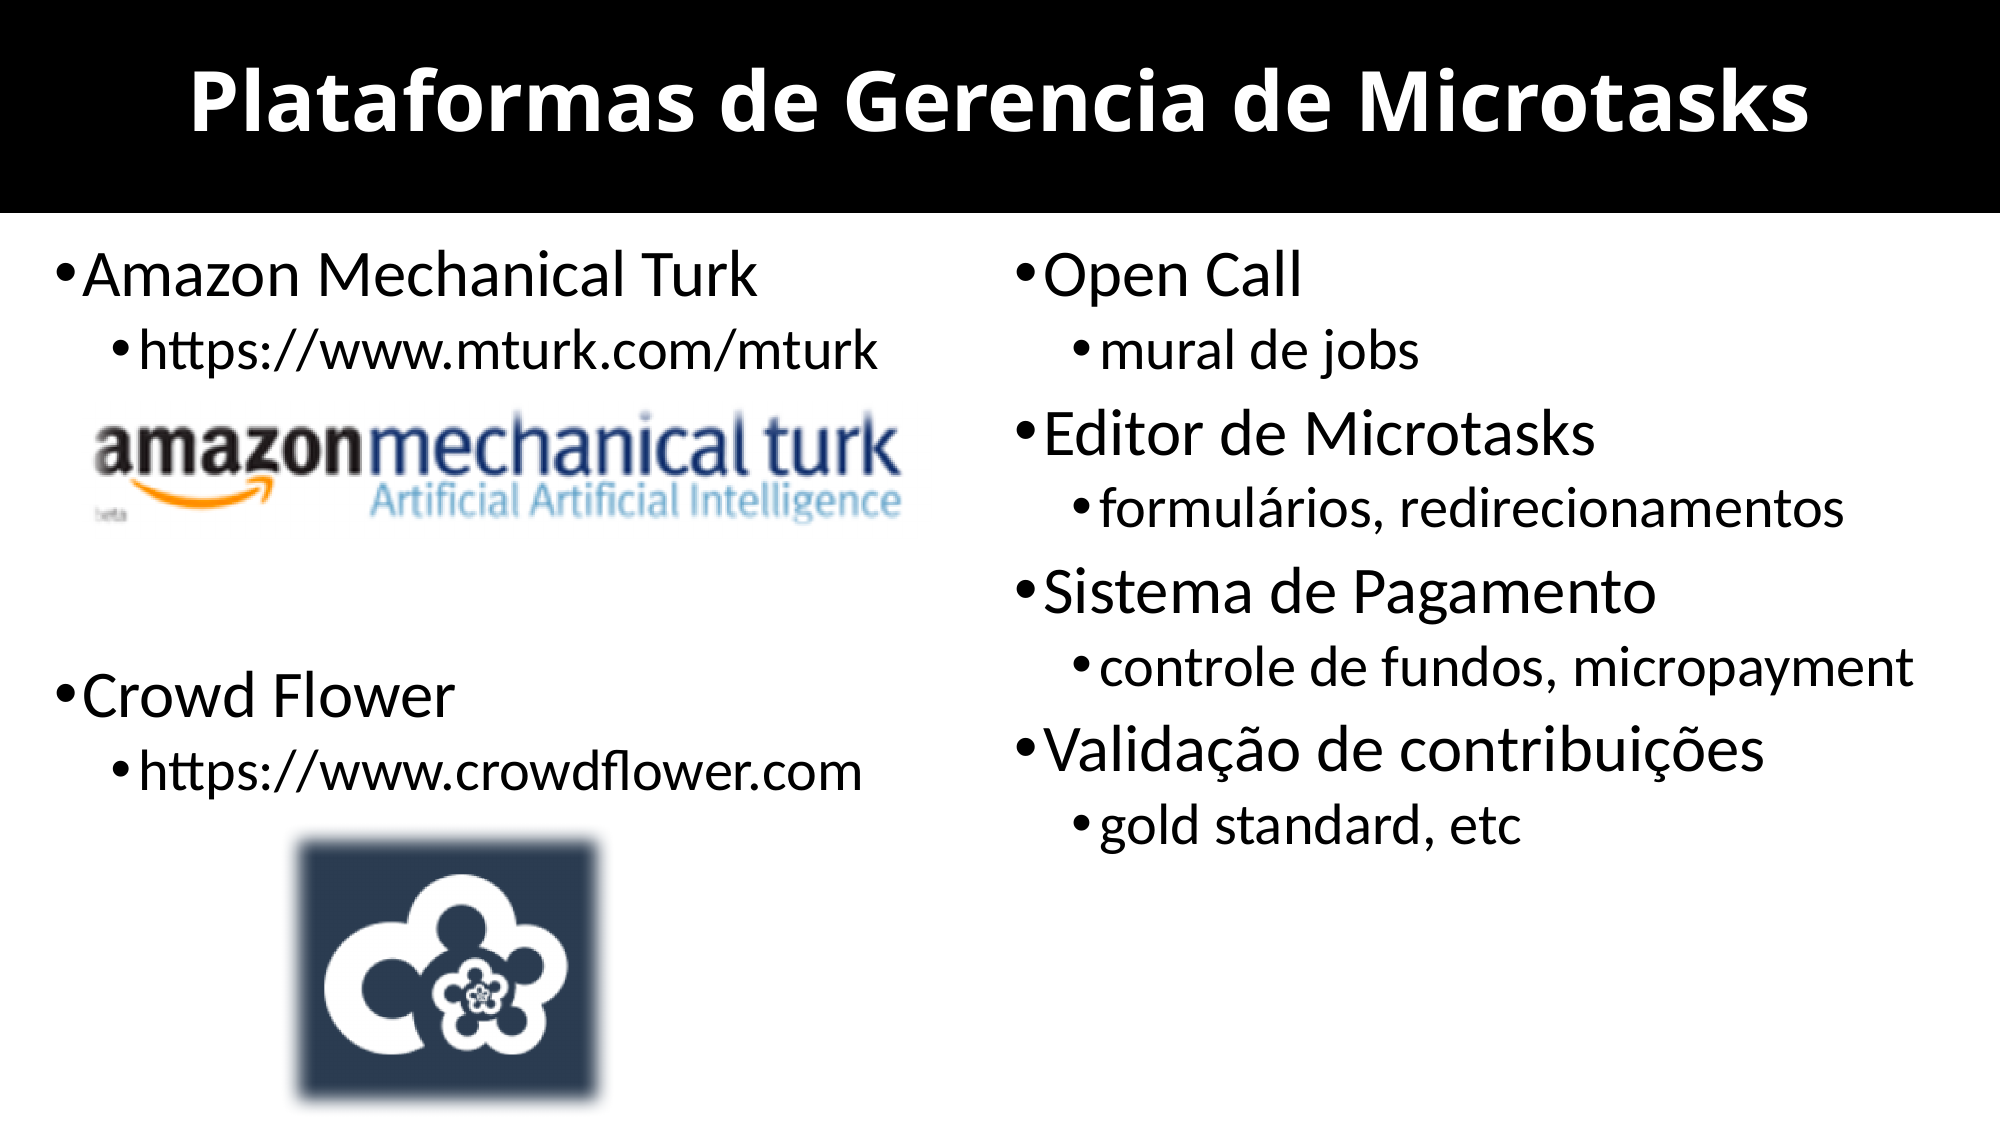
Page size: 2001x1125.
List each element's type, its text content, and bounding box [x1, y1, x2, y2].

text_box Open Call mural de jobs Editor de Microtasks formulários, redirecionamentos Sistema de Pagamento controle de fundos, micropayment Validação de contribuições gold standard, etc [999, 231, 1963, 1024]
picture [280, 822, 615, 1118]
list Amazon Mechanical Turk https://www.mturk.com/mturk Crowd Flower https://www.crowdflower.com [39, 231, 909, 1024]
title Plataformas de Gerencia de Microtasks [0, 0, 2000, 213]
picture [81, 401, 932, 539]
